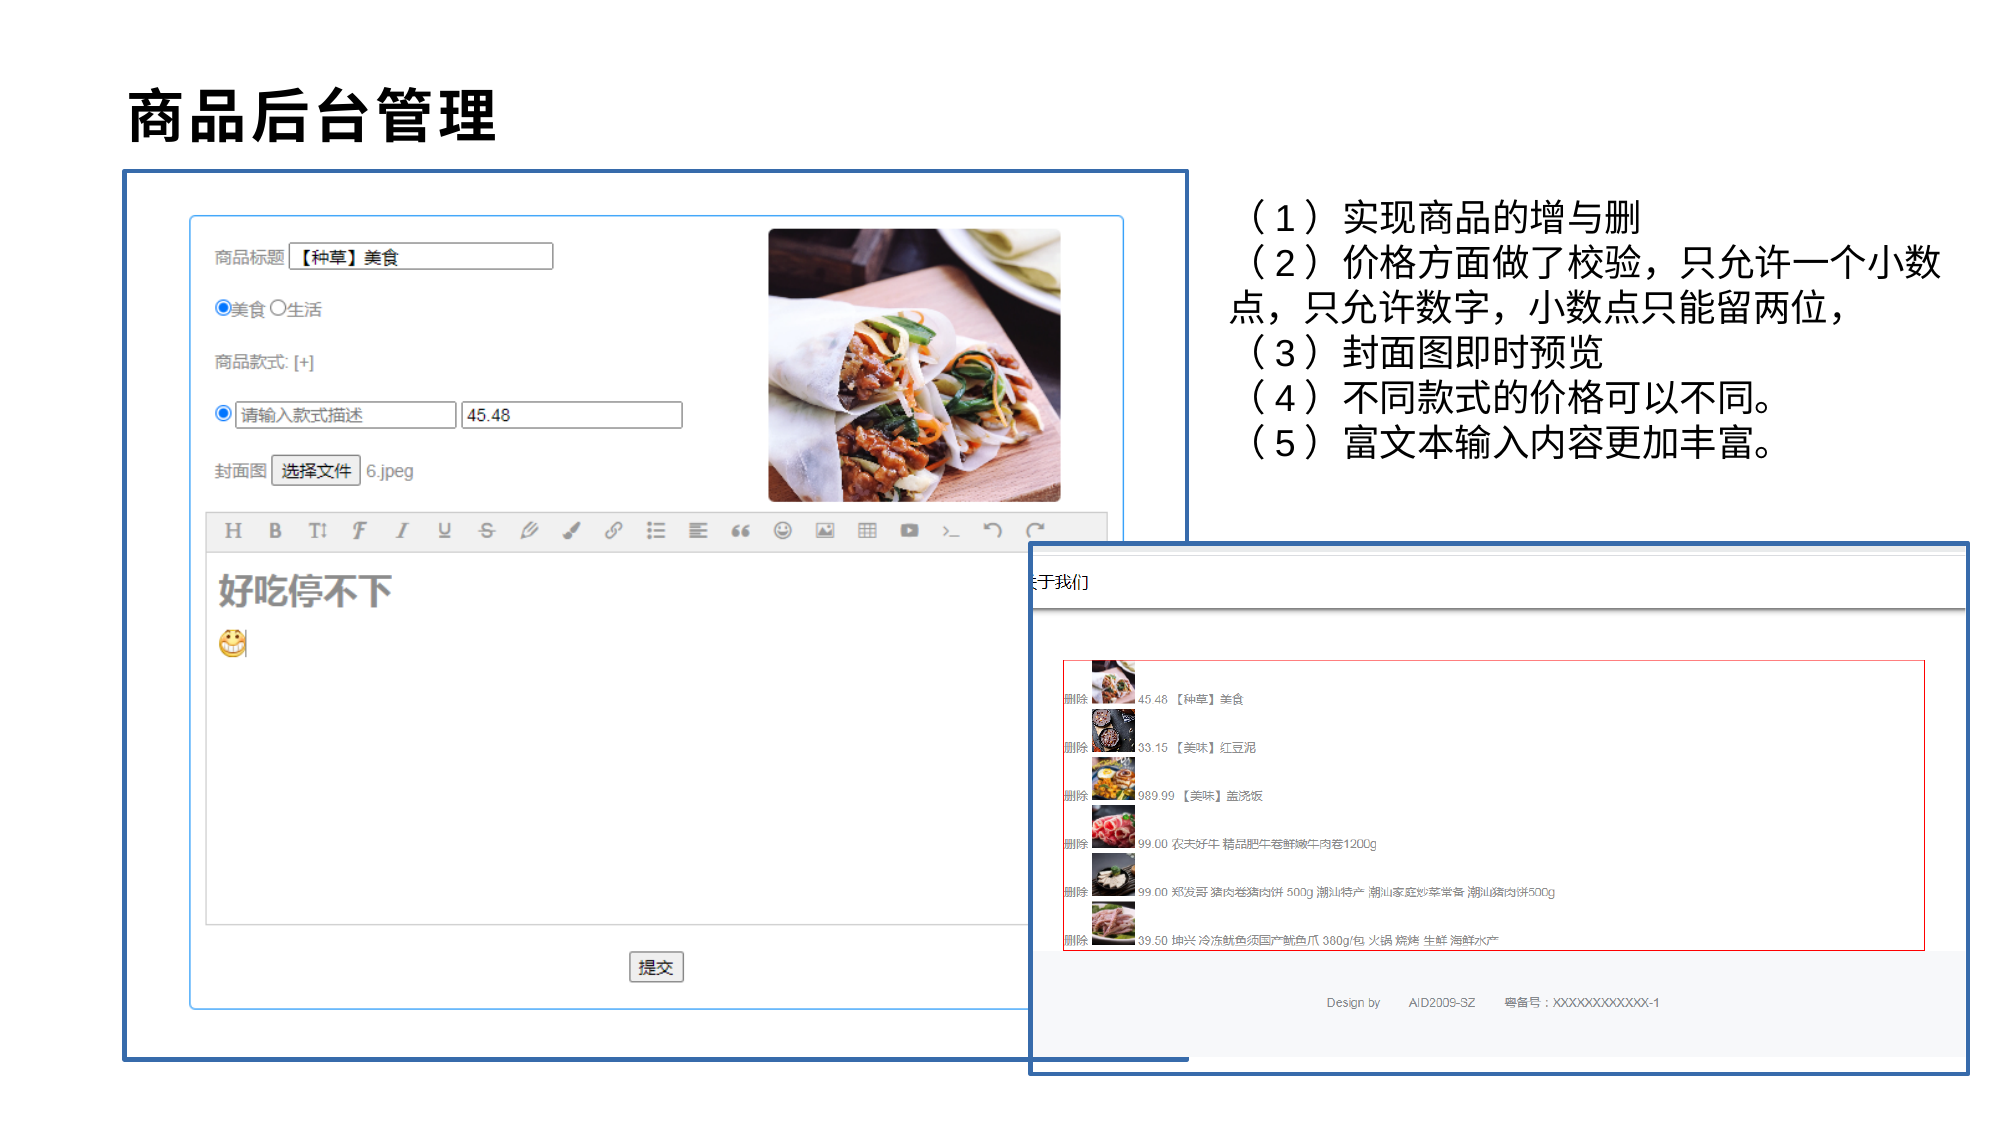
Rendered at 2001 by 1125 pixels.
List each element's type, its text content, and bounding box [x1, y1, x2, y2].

text_box （1）实现商品的增与删 （2）价格方面做了校验，只允许一个小数点，只允许数字，小数点只能留两位， （3）封面图即时预览 （4）不同款式的价格可以不同。 （5）富文本输入内容更加丰富。 [1213, 187, 1966, 472]
title 商品后台管理 [109, 72, 1891, 146]
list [126, 173, 1185, 1058]
picture [1032, 545, 1966, 1072]
